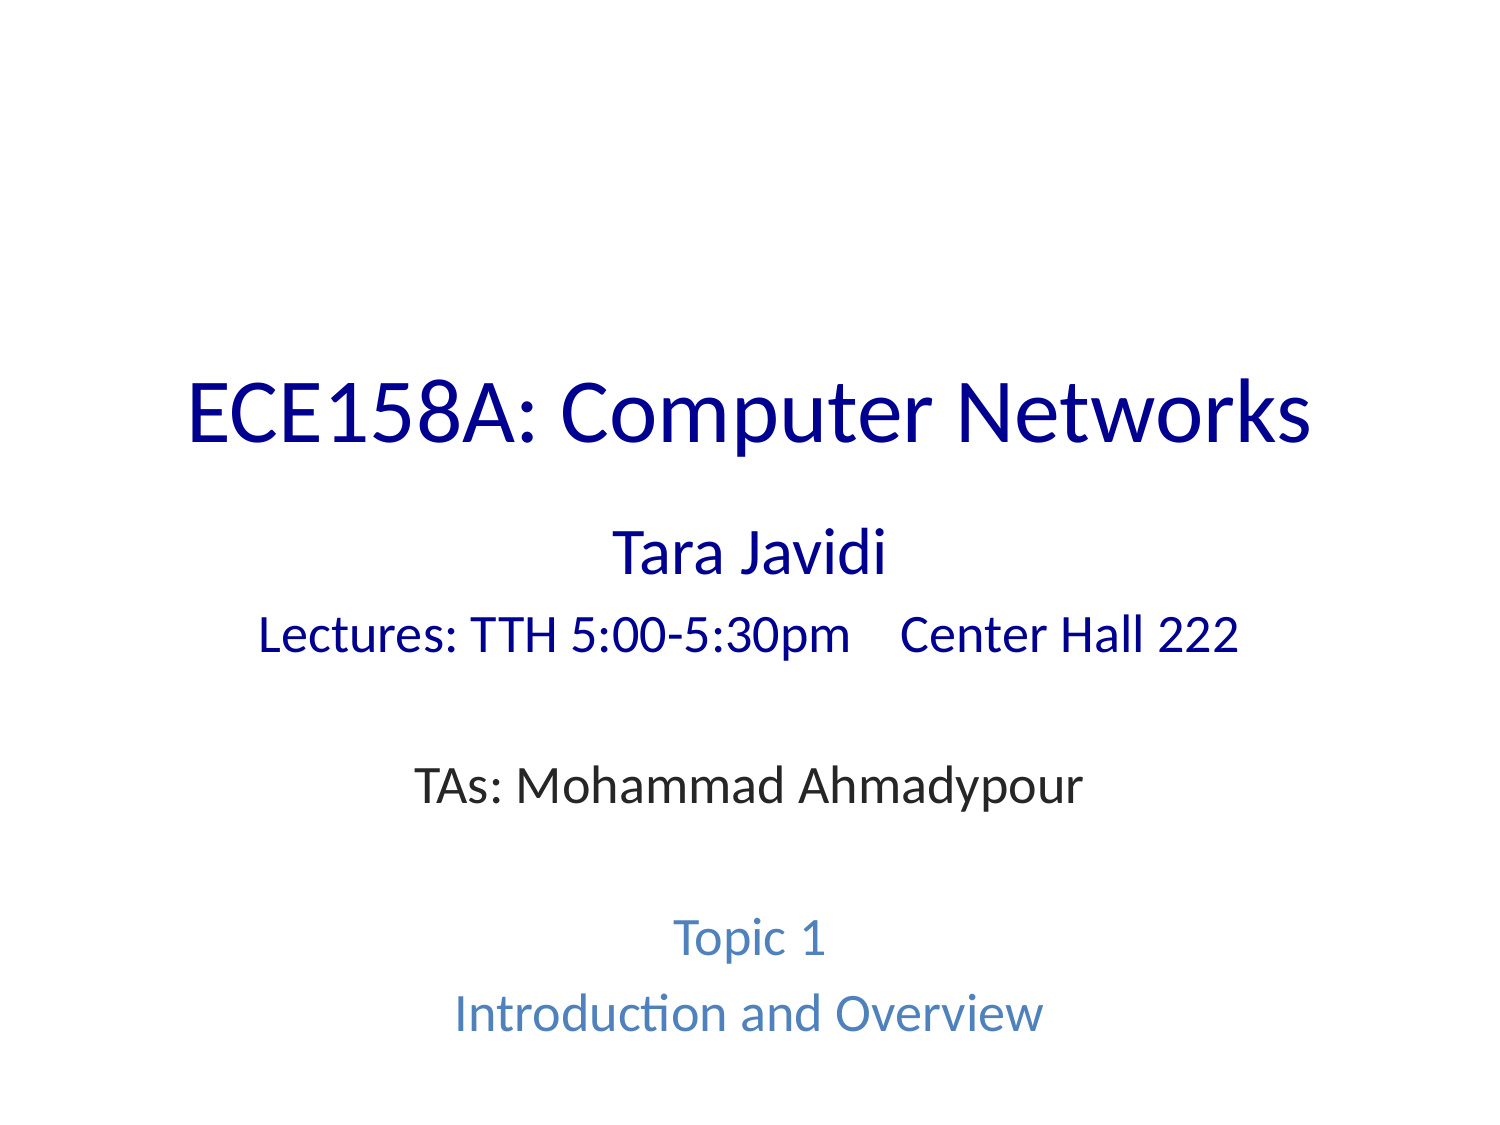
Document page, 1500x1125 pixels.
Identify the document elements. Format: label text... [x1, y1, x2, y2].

title ECE158A: Computer Networks [112, 312, 1388, 500]
subtitle Tara Javidi Lectures: TTH 5:00-5:30pm Center Hall 222 TAs: Mohammad Ahmadypour Topic 1 Introduction and Overview [0, 500, 1500, 1063]
